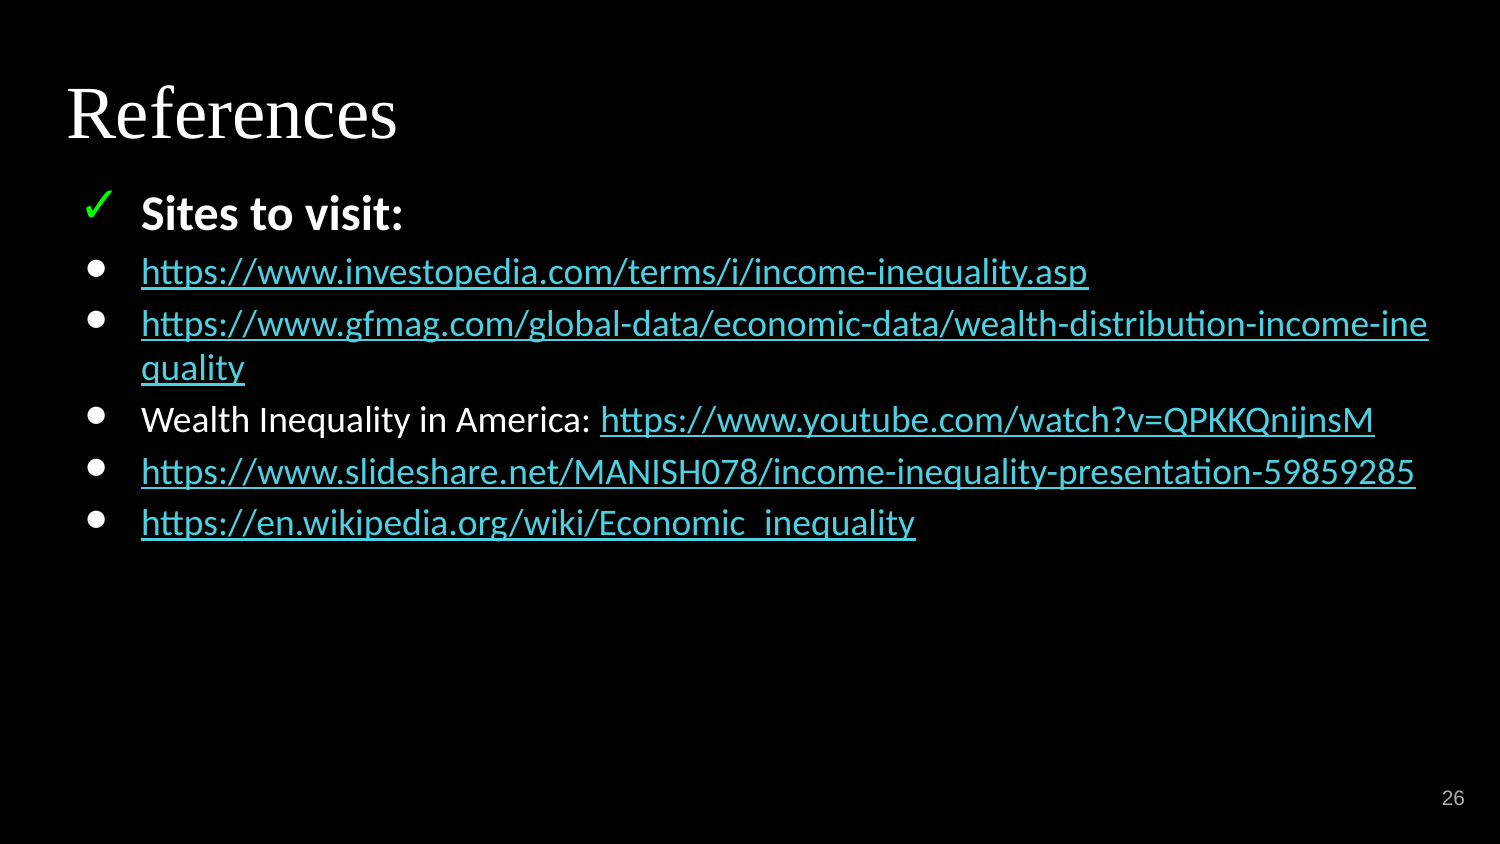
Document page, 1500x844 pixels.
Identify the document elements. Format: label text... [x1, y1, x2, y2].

list Sites to visit: https://www.investopedia.com/terms/i/income-inequality.asp https://www.gfmag.com/global-data/economic-data/wealth-distribution-income-inequality Wealth Inequality in America: https://www.youtube.com/watch?v=QPKKQnijnsM https://www.slideshare.net/MANISH078/income-inequality-presentation-59859285 https://en.wikipedia.org/wiki/Economic_inequality [51, 156, 1449, 717]
slide_number ‹#› [1389, 764, 1480, 830]
title References [51, 48, 1449, 143]
